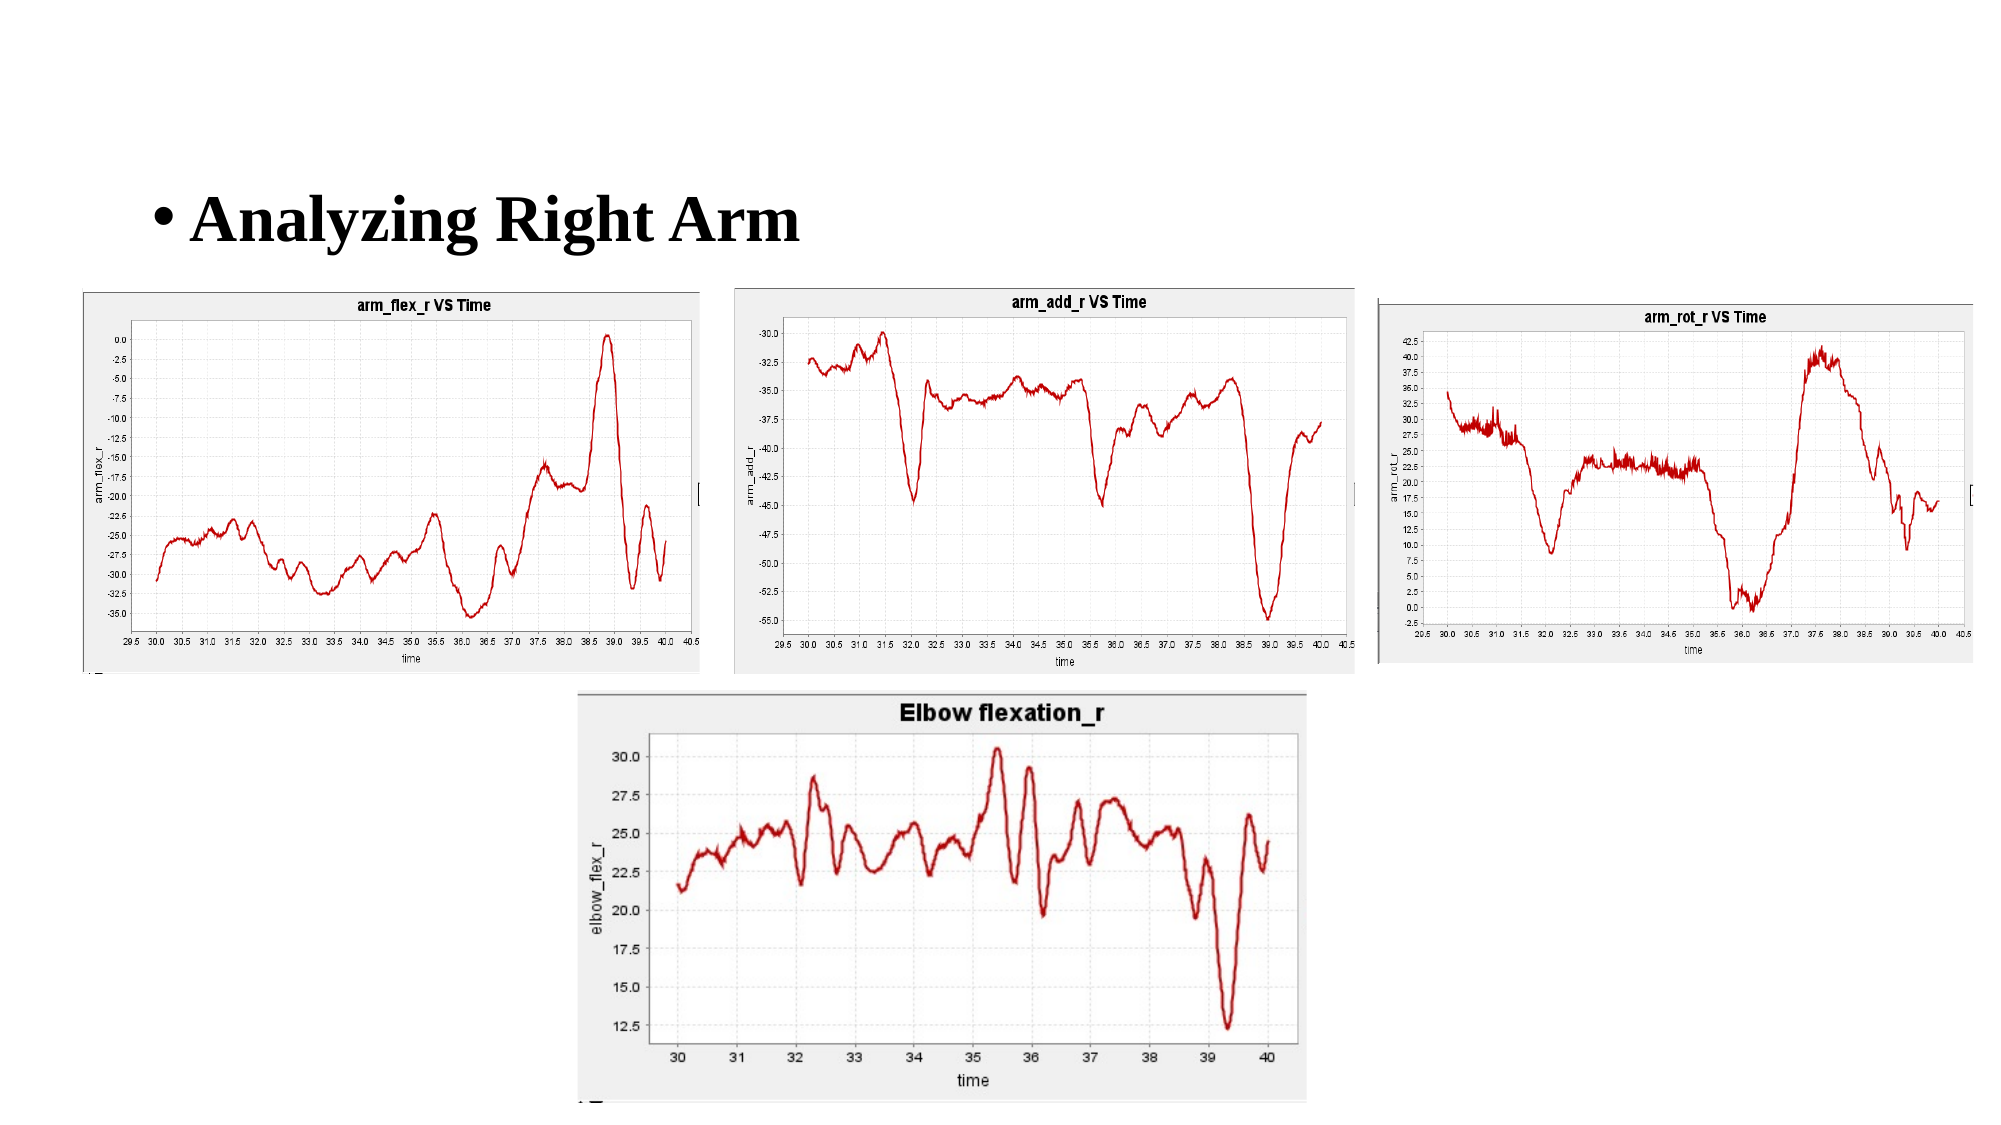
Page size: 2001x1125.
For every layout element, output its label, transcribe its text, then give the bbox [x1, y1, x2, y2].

picture [1376, 298, 1974, 664]
list Analyzing Right Arm [137, 176, 1863, 1014]
picture [577, 690, 1308, 1103]
picture [82, 287, 701, 675]
picture [733, 287, 1356, 675]
